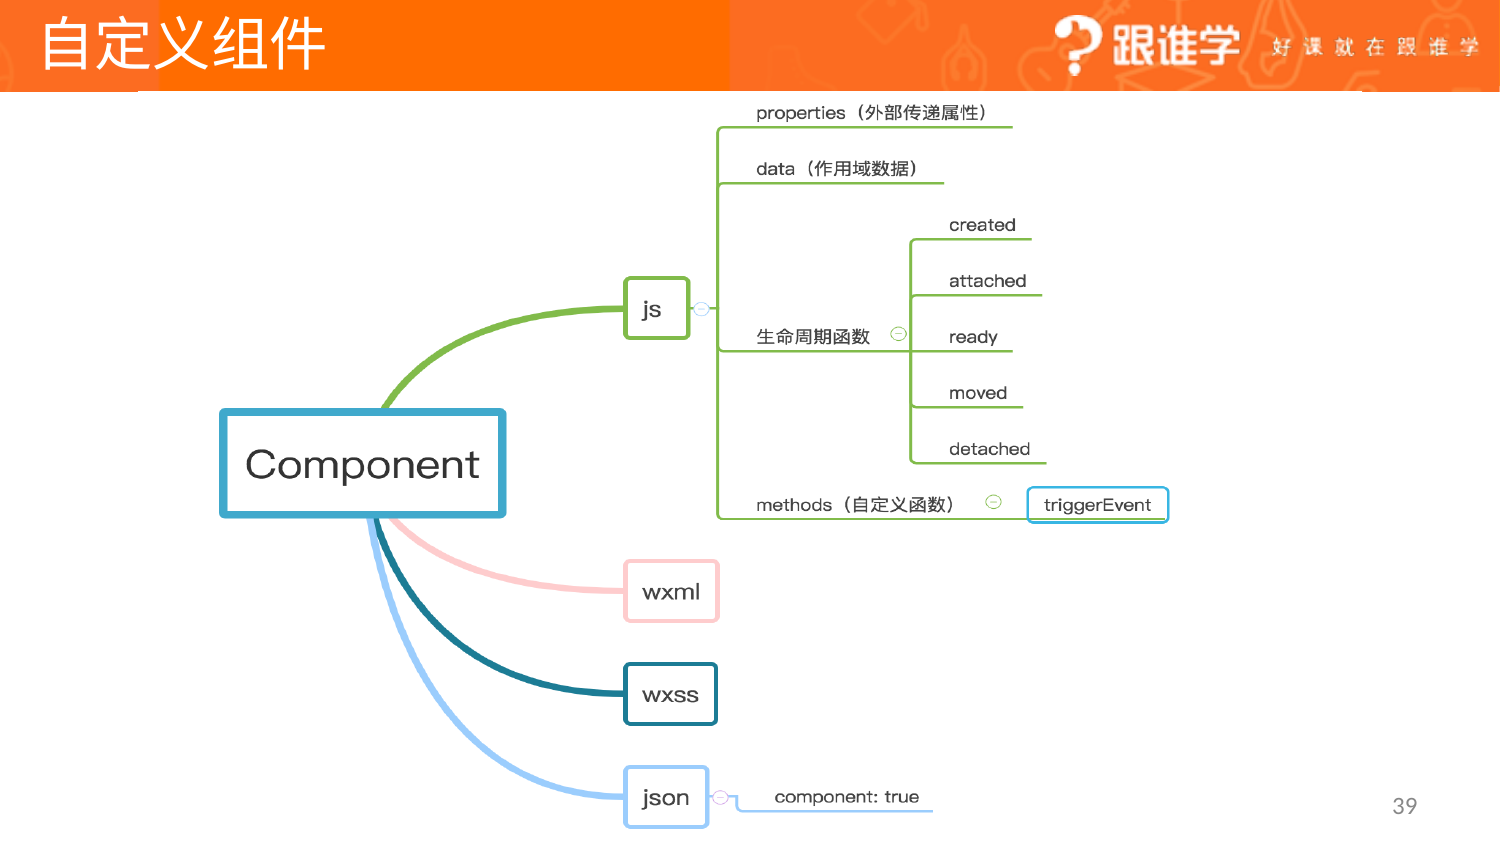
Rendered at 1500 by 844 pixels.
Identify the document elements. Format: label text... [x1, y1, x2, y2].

picture [0, 0, 1500, 844]
slide_number 39 [1366, 781, 1426, 828]
